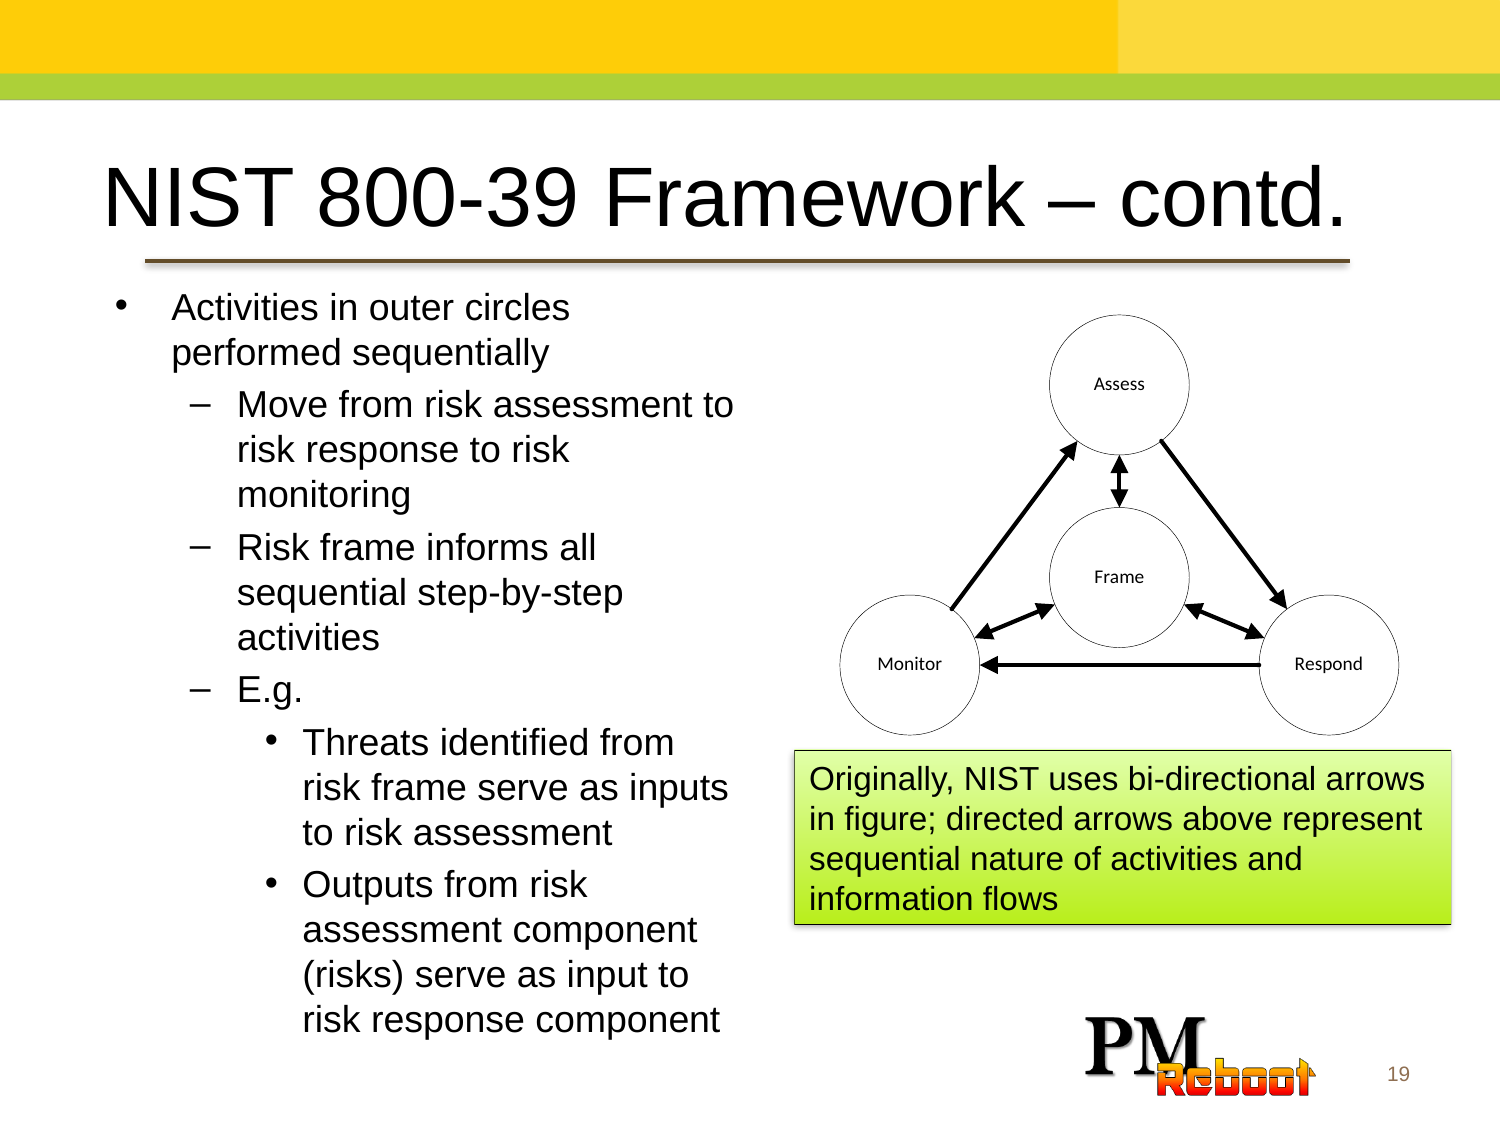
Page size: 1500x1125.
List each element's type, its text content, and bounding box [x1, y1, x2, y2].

slide_number 19 [1074, 1042, 1425, 1103]
picture [0, 0, 1500, 1125]
text_box Originally, NIST uses bi-directional arrows in figure; directed arrows above represent sequential nature of activities and information flows [794, 749, 1452, 925]
list Activities in outer circles performed sequentially Move from risk assessment to risk response to risk monitoring Risk frame informs all sequential step-by-step activities E.g. Threats identified from risk frame serve as inputs to risk assessment Outputs from risk assessment component (risks) serve as input to risk response component [99, 275, 750, 1000]
title NIST 800-39 Framework – contd. [87, 123, 1413, 263]
